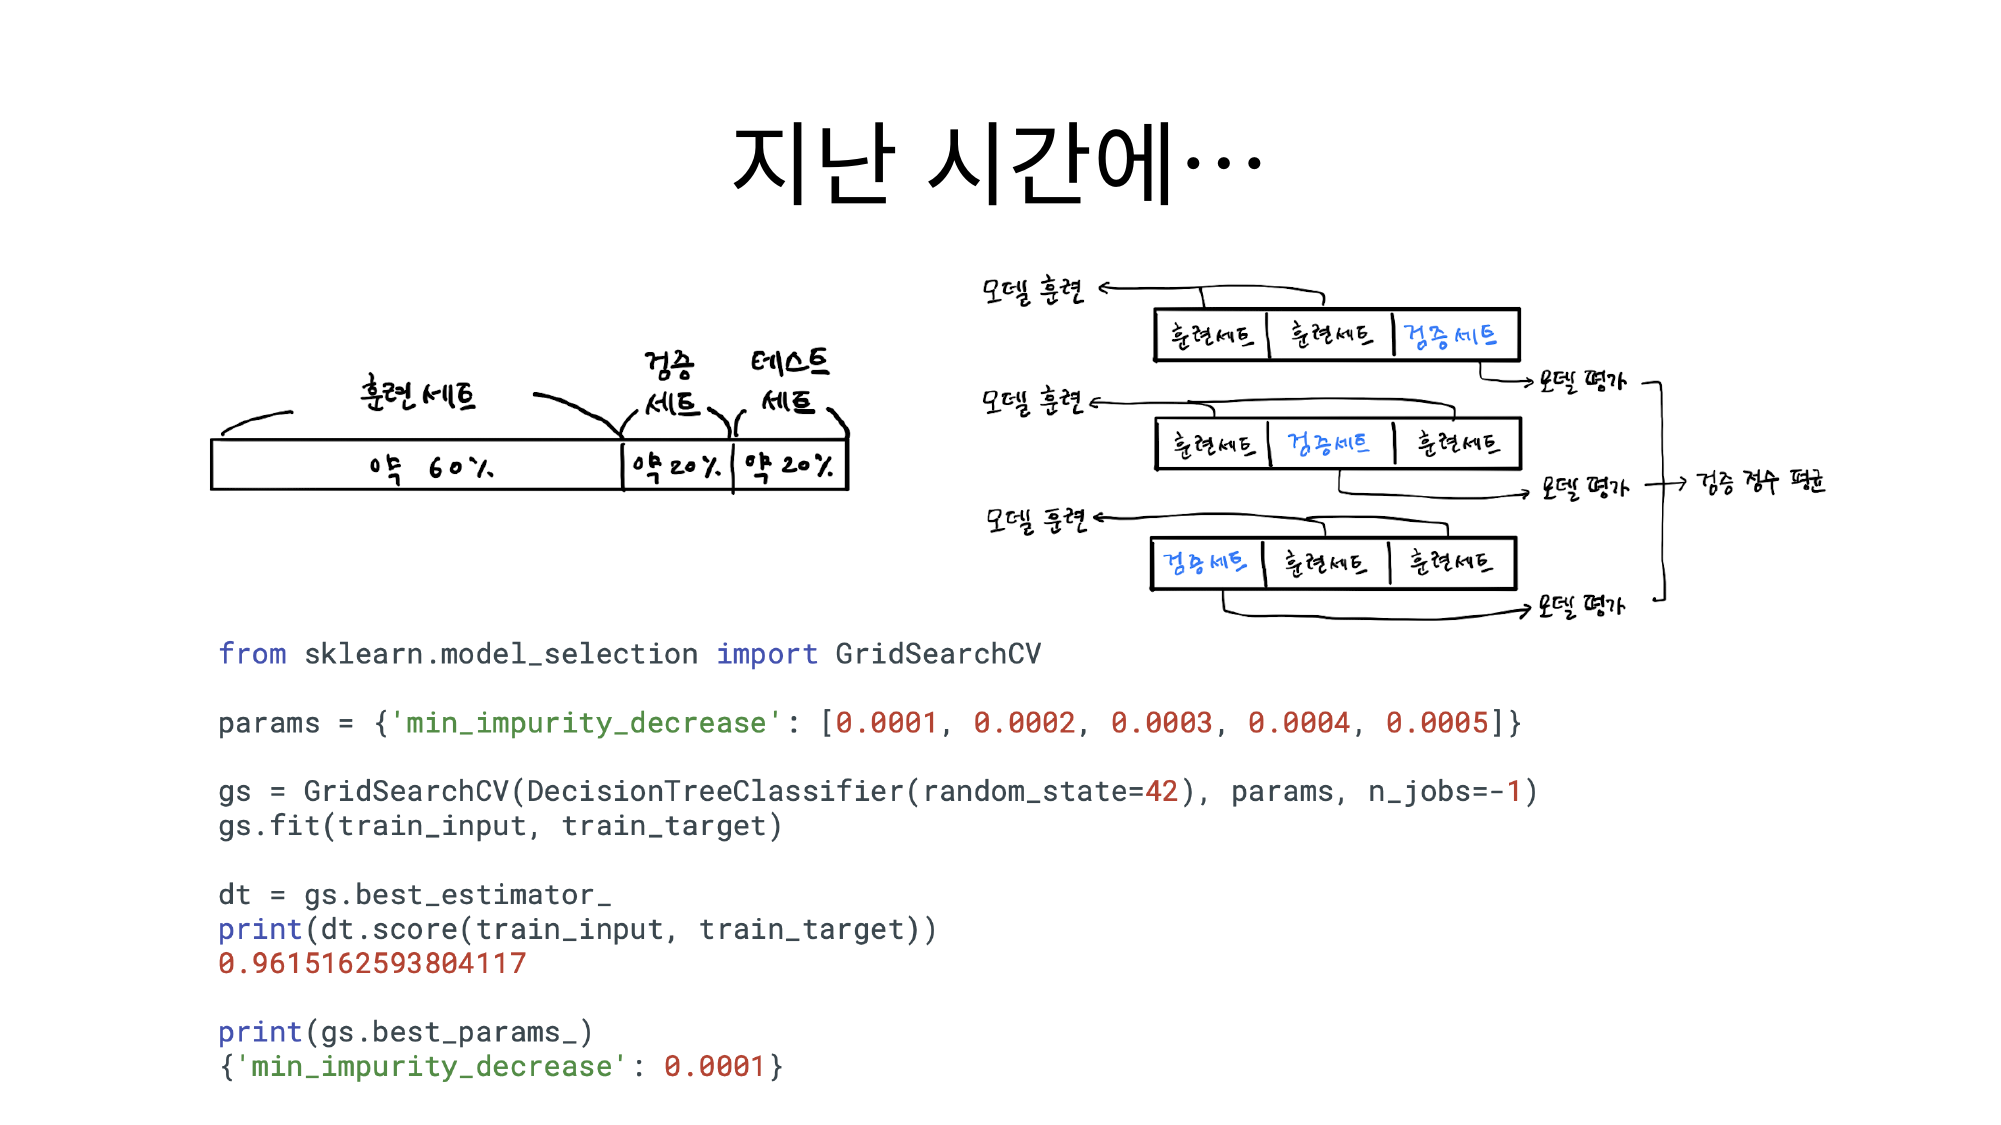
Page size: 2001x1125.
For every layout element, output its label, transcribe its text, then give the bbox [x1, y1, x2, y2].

title 지난 시간에… [137, 59, 1863, 278]
picture [163, 316, 891, 531]
picture [206, 234, 1870, 1090]
